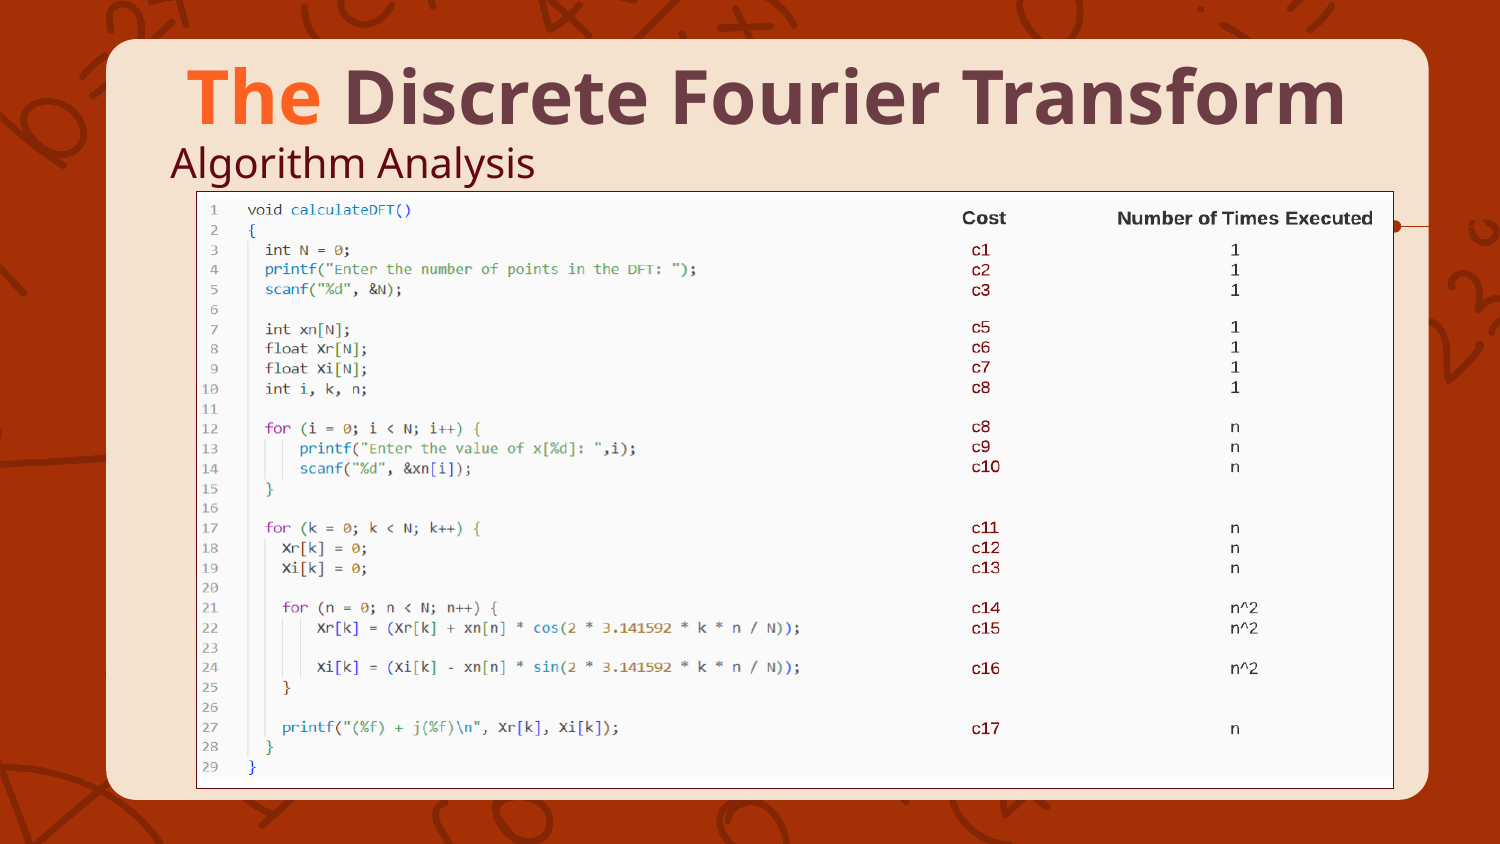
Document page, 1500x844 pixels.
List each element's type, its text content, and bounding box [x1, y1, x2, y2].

text_box Algorithm Analysis [115, 123, 592, 202]
picture [196, 191, 1394, 790]
text_box [106, 155, 1429, 800]
title The Discrete Fourier Transform [94, 28, 1441, 155]
